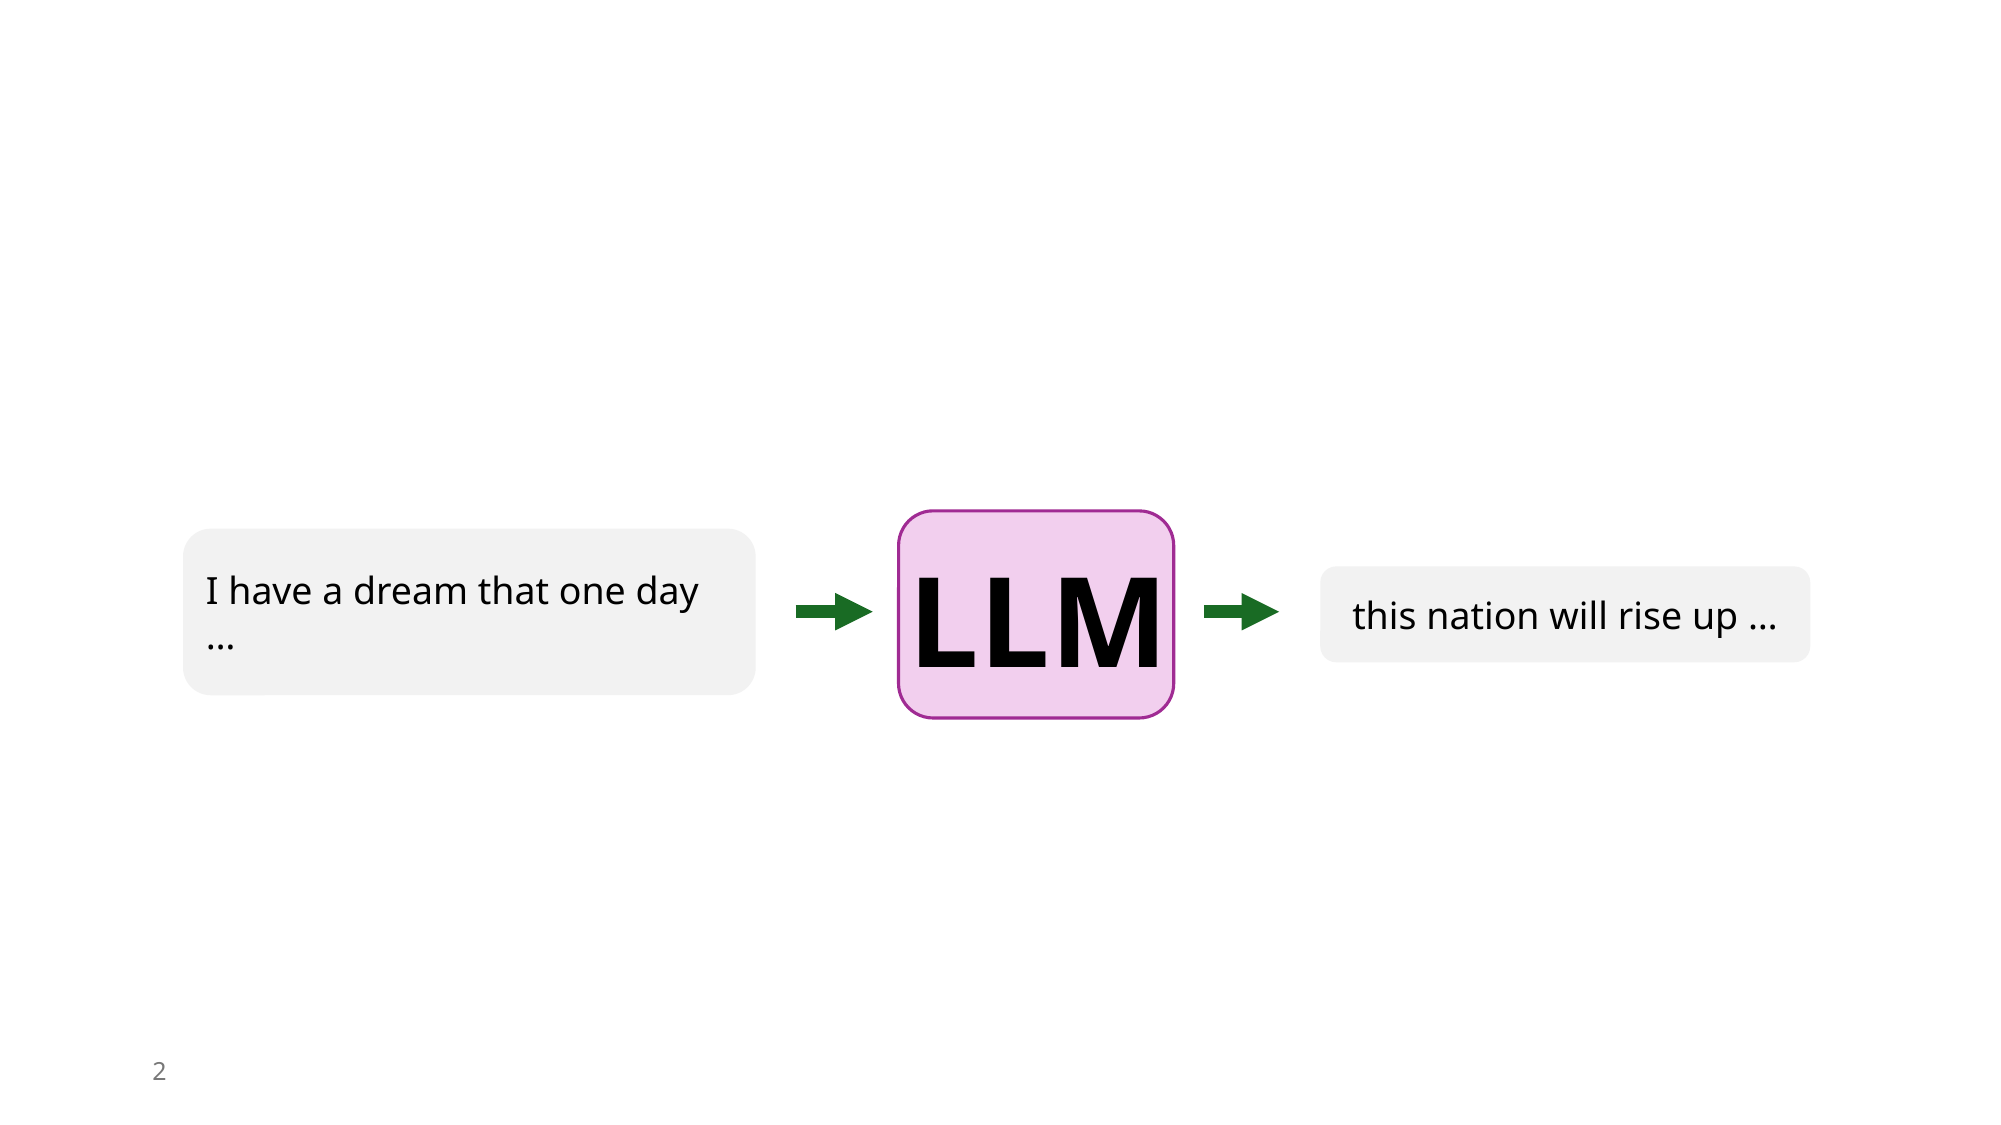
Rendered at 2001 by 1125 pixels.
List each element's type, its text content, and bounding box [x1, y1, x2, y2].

text_box I have a dream that one day … [181, 527, 758, 697]
text_box [901, 700, 1172, 720]
text_box [898, 509, 1174, 535]
text_box this nation will rise up … [1318, 564, 1812, 664]
text_box 2 [137, 1042, 588, 1103]
text_box LLM [877, 535, 1200, 700]
